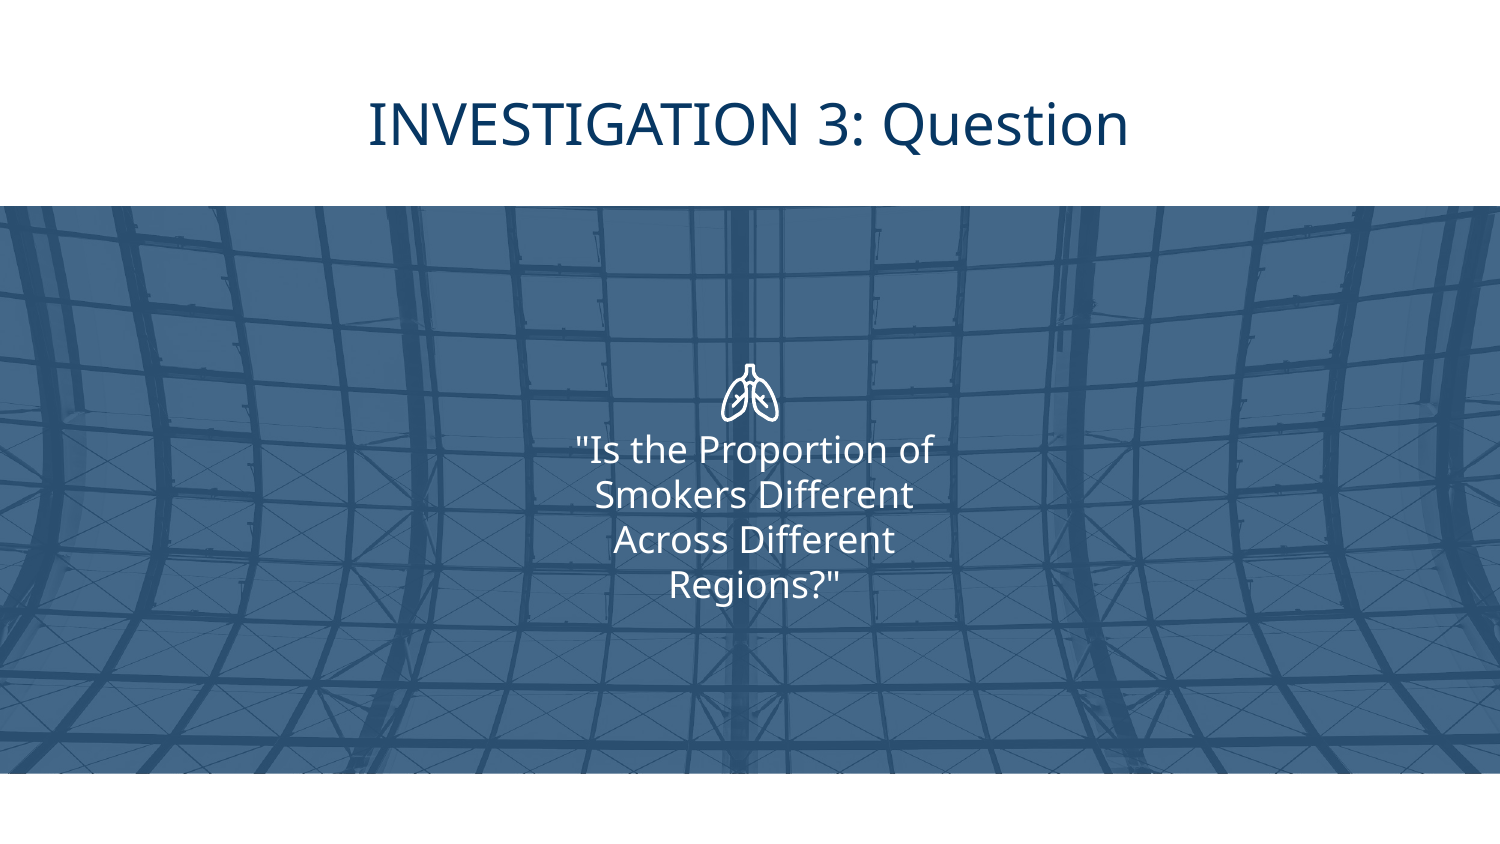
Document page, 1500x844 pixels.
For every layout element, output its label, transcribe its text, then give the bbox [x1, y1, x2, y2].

picture [0, 205, 1500, 774]
title INVESTIGATION 3: Question [118, 88, 1382, 156]
